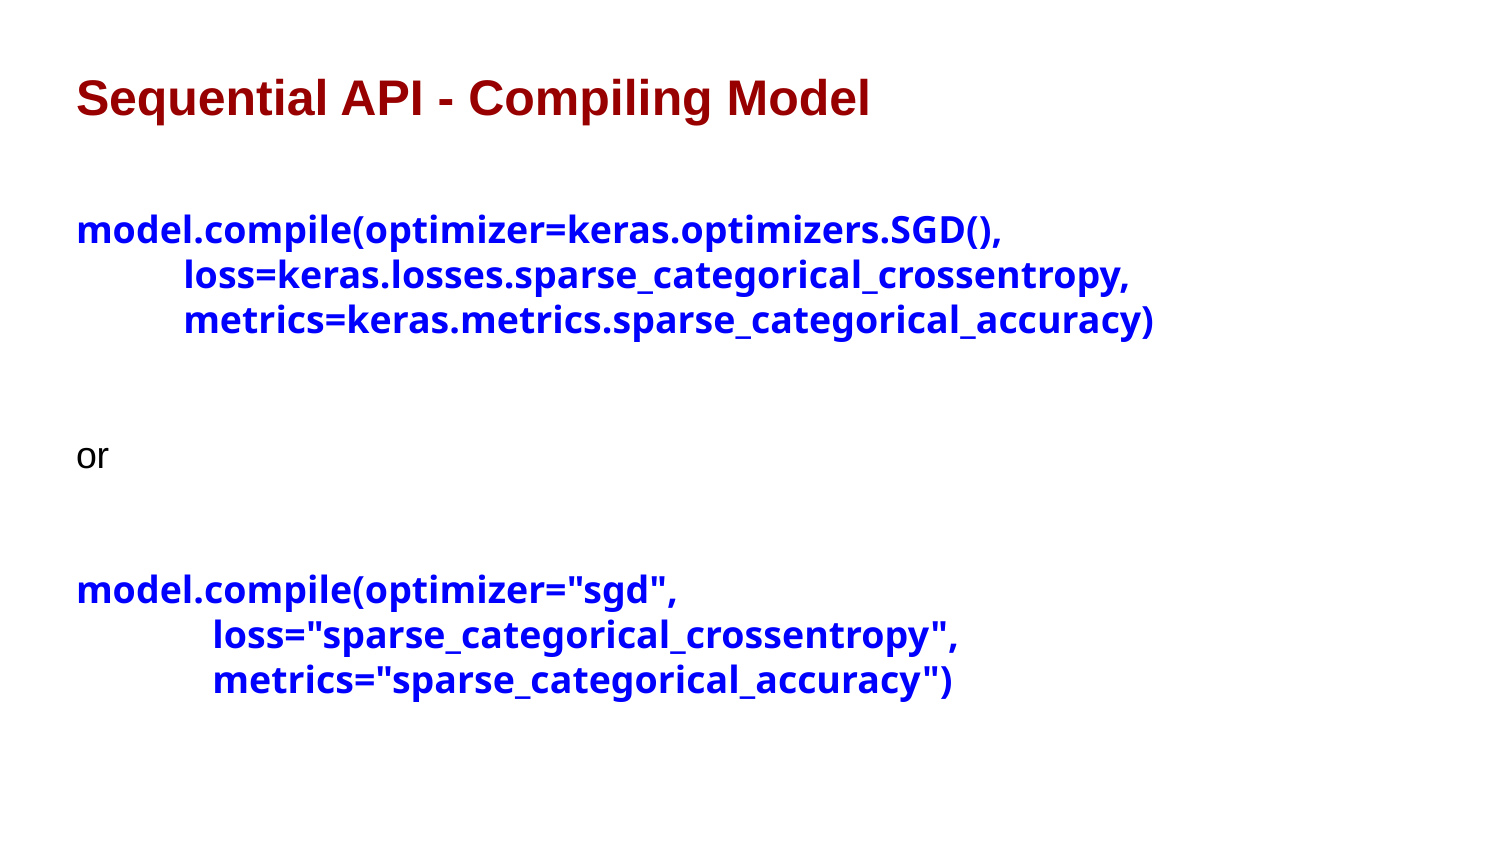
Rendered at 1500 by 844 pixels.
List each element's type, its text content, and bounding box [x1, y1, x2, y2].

text_box model.compile(optimizer=keras.optimizers.SGD(), loss=keras.losses.sparse_categorical_crossentropy, metrics=keras.metrics.sparse_categorical_accuracy) or model.compile(optimizer="sgd", loss="sparse_categorical_crossentropy", metrics="sparse_categorical_accuracy") [61, 146, 1486, 819]
text_box Sequential API - Compiling Model [61, 50, 1361, 146]
